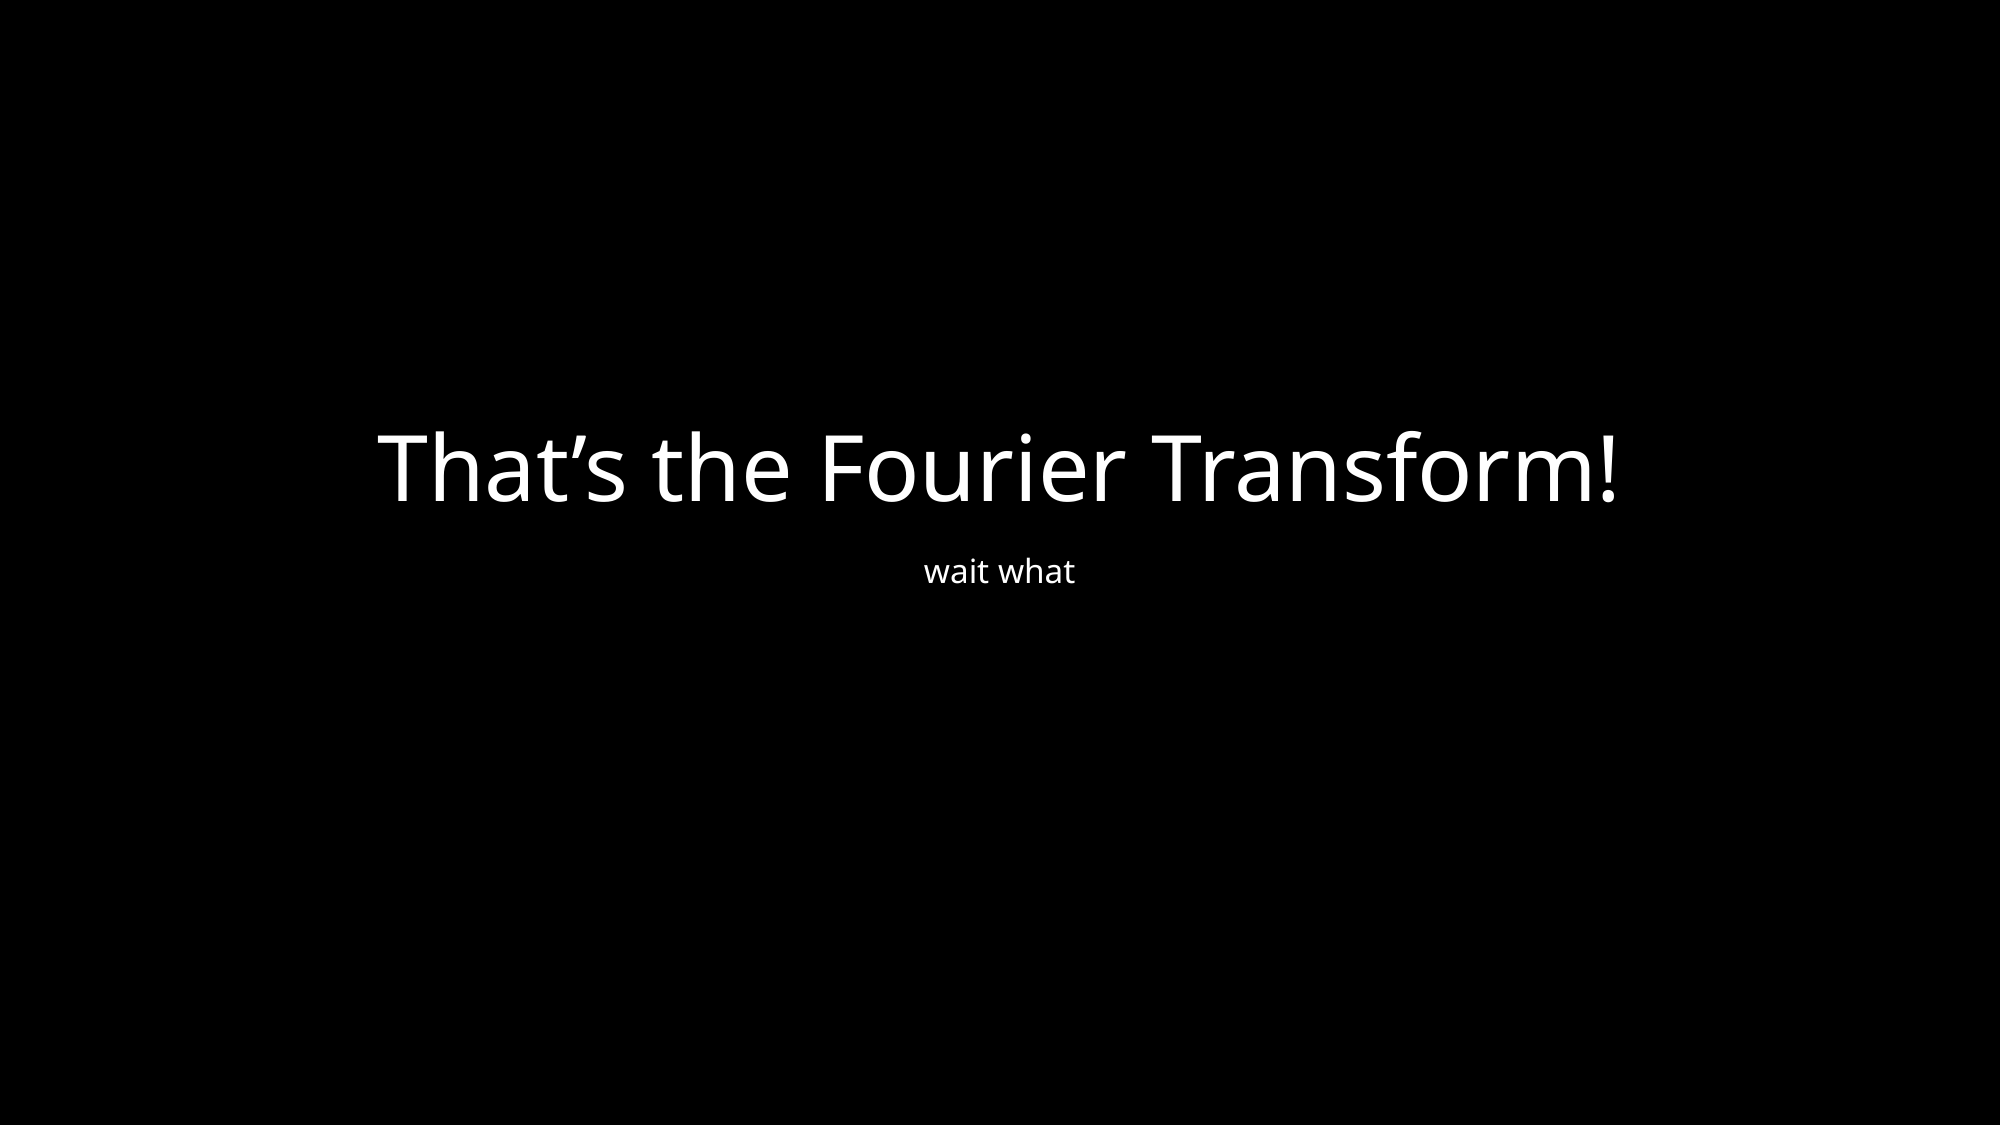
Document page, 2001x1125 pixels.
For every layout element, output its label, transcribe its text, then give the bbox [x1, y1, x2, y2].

text_box wait what [137, 251, 1863, 599]
